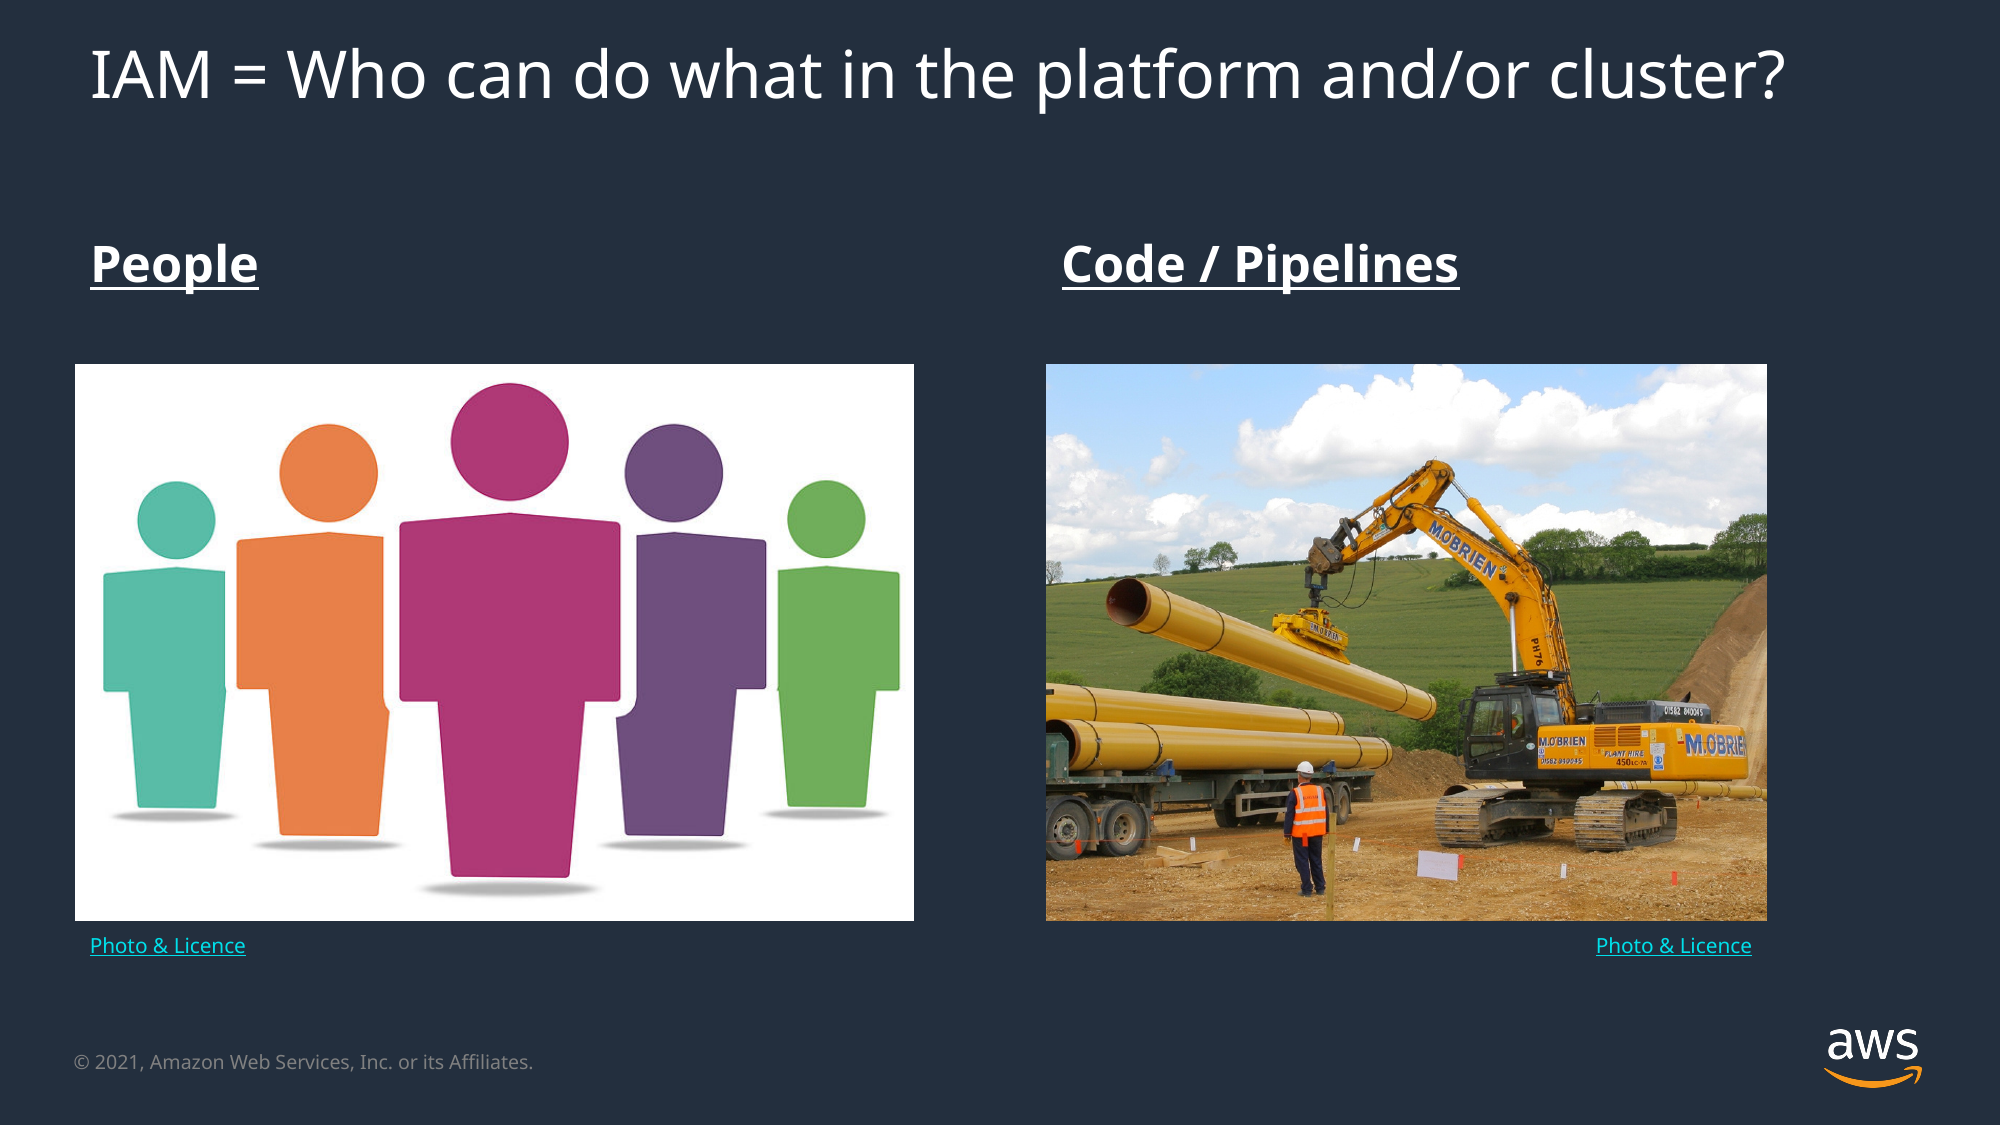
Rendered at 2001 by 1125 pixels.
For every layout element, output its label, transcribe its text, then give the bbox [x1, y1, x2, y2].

picture [1046, 363, 1768, 921]
title IAM = Who can do what in the platform and/or cluster? [75, 25, 1922, 145]
picture [74, 363, 914, 921]
text_box Photo & Licence [74, 929, 306, 968]
list People [75, 224, 950, 921]
list Code / Pipelines [1046, 224, 1922, 921]
text_box Photo & Licence [1535, 929, 1767, 968]
picture [1824, 1029, 1922, 1088]
